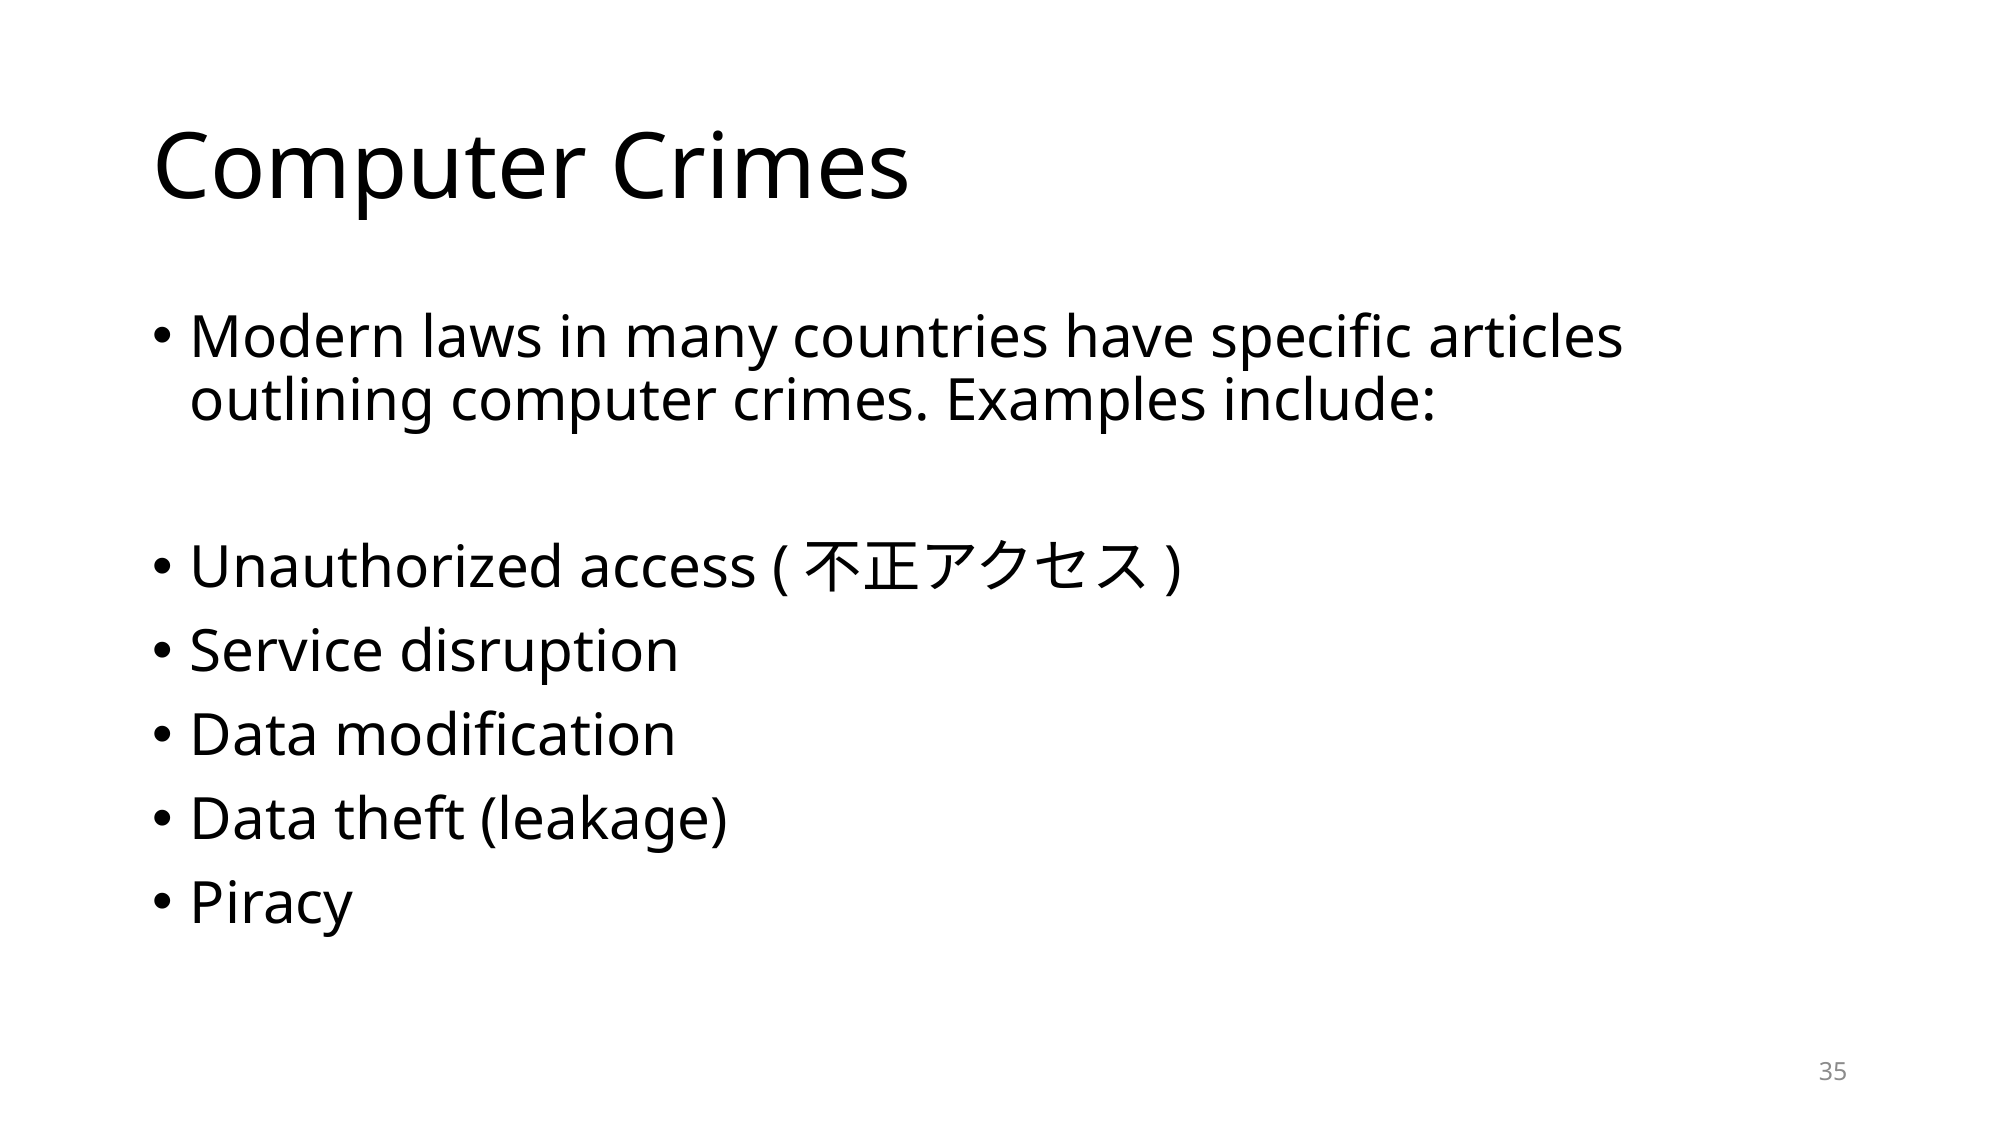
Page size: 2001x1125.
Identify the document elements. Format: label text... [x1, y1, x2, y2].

list Modern laws in many countries have specific articles outlining computer crimes. Examples include: Unauthorized access (不正アクセス) Service disruption Data modification Data theft (leakage) Piracy [137, 299, 1863, 1014]
title Computer Crimes [137, 59, 1863, 278]
slide_number 35 [1412, 1042, 1863, 1103]
